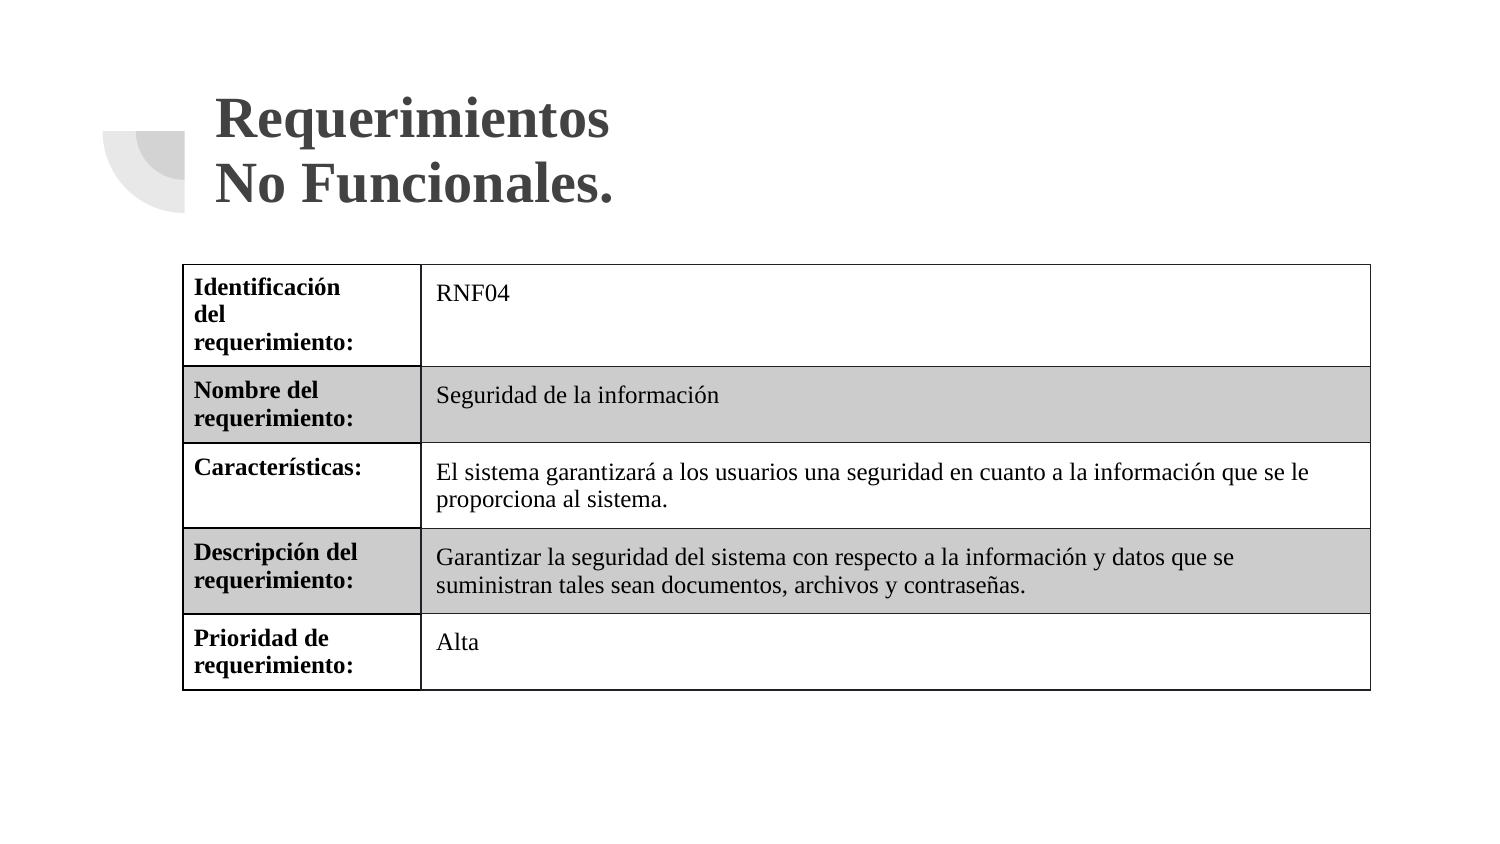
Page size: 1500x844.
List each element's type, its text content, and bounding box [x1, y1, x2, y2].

table_cell El sistema garantizará a los usuarios una seguridad en cuanto a la información que se le proporciona al sistema. [422, 443, 1370, 528]
table_cell Descripción del requerimiento: [184, 529, 420, 613]
table_cell Seguridad de la información [422, 367, 1370, 442]
table_header Identificación del requerimiento: [184, 265, 420, 365]
table_cell Características: [184, 444, 420, 527]
table_cell Alta [422, 614, 1370, 689]
title Requerimientos No Funcionales. [200, 70, 1354, 235]
table_cell Nombre del requerimiento: [184, 367, 420, 442]
table_cell Prioridad de requerimiento: [184, 615, 420, 689]
table_header RNF04 [422, 265, 1370, 366]
table_cell Garantizar la seguridad del sistema con respecto a la información y datos que se suministran tales sean documentos, archivos y contraseñas. [422, 529, 1370, 613]
